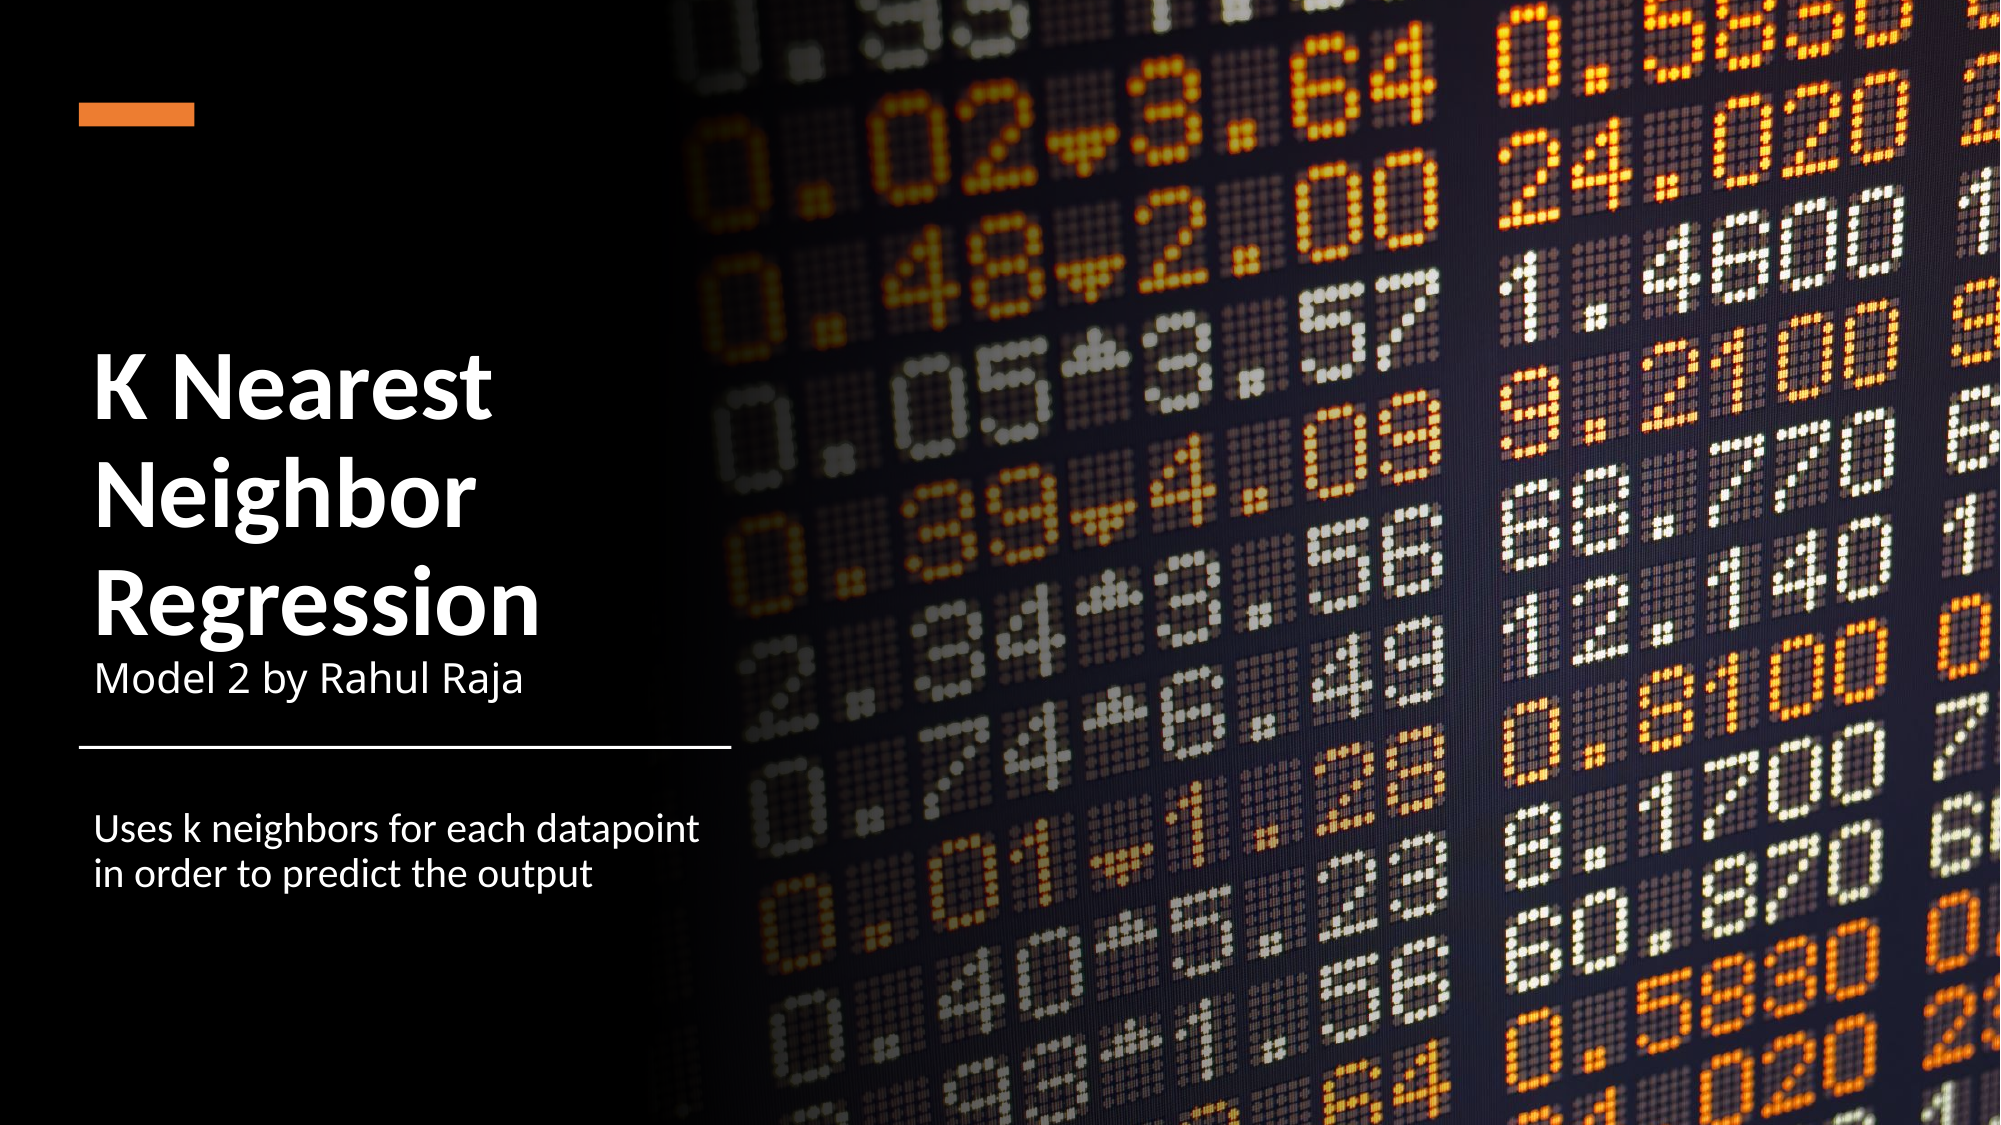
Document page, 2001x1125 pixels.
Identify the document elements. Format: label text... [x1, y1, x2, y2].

text_box [78, 745, 577, 750]
picture [577, 0, 2000, 1125]
text_box [78, 102, 195, 128]
text_box [0, 0, 577, 1125]
list Uses k neighbors for each datapoint in order to predict the output [78, 799, 577, 998]
title K Nearest Neighbor Regression Model 2 by Rahul Raja [78, 184, 577, 710]
